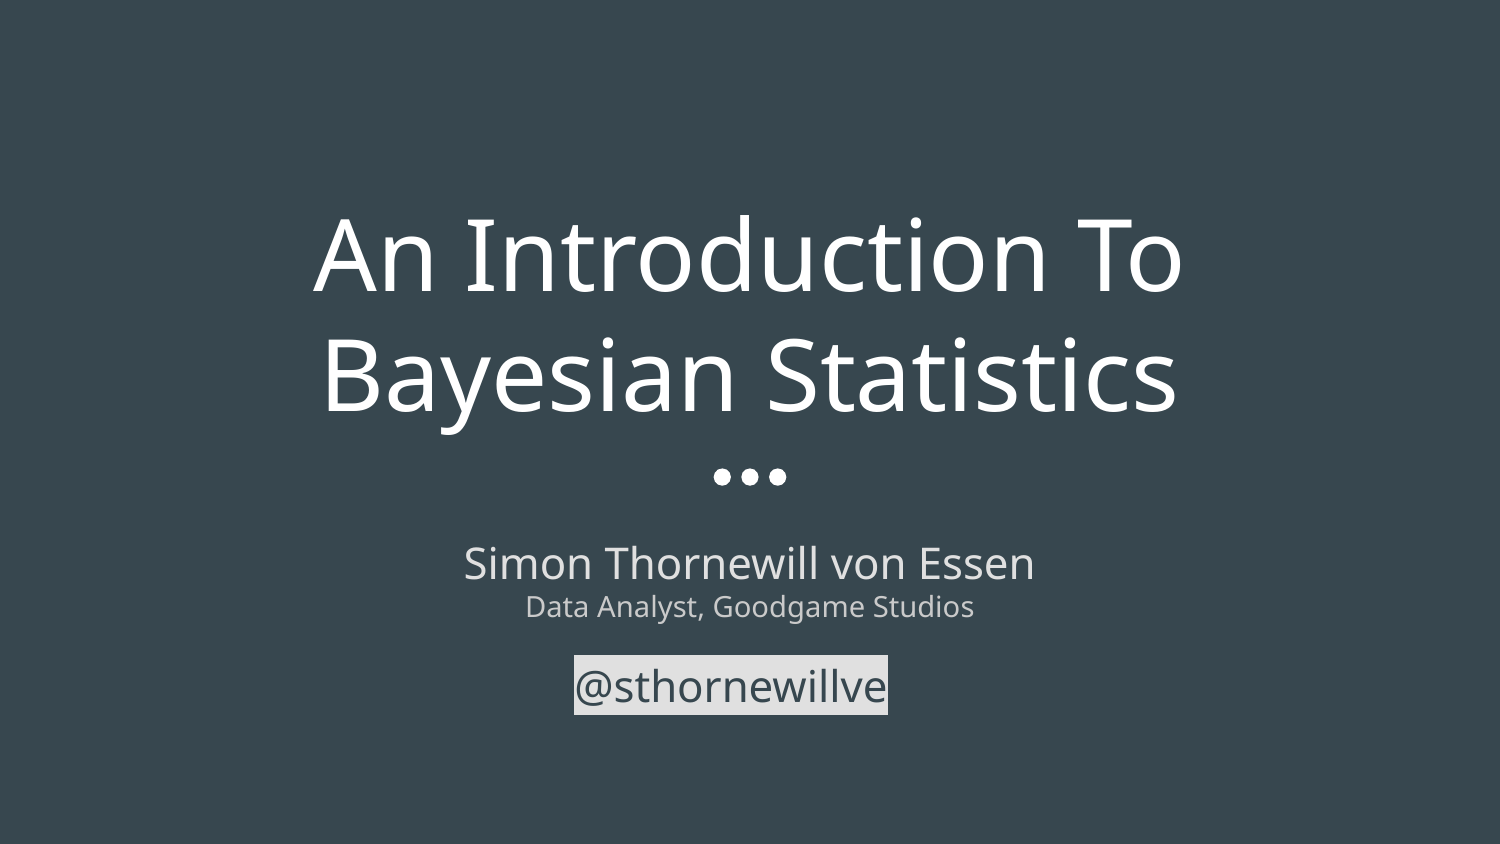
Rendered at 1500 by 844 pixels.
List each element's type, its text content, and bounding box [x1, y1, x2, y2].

subtitle Simon Thornewill von Essen Data Analyst, Goodgame Studios @sthornewillve 🐍 [110, 520, 1390, 819]
title An Introduction To Bayesian Statistics [110, 162, 1390, 447]
